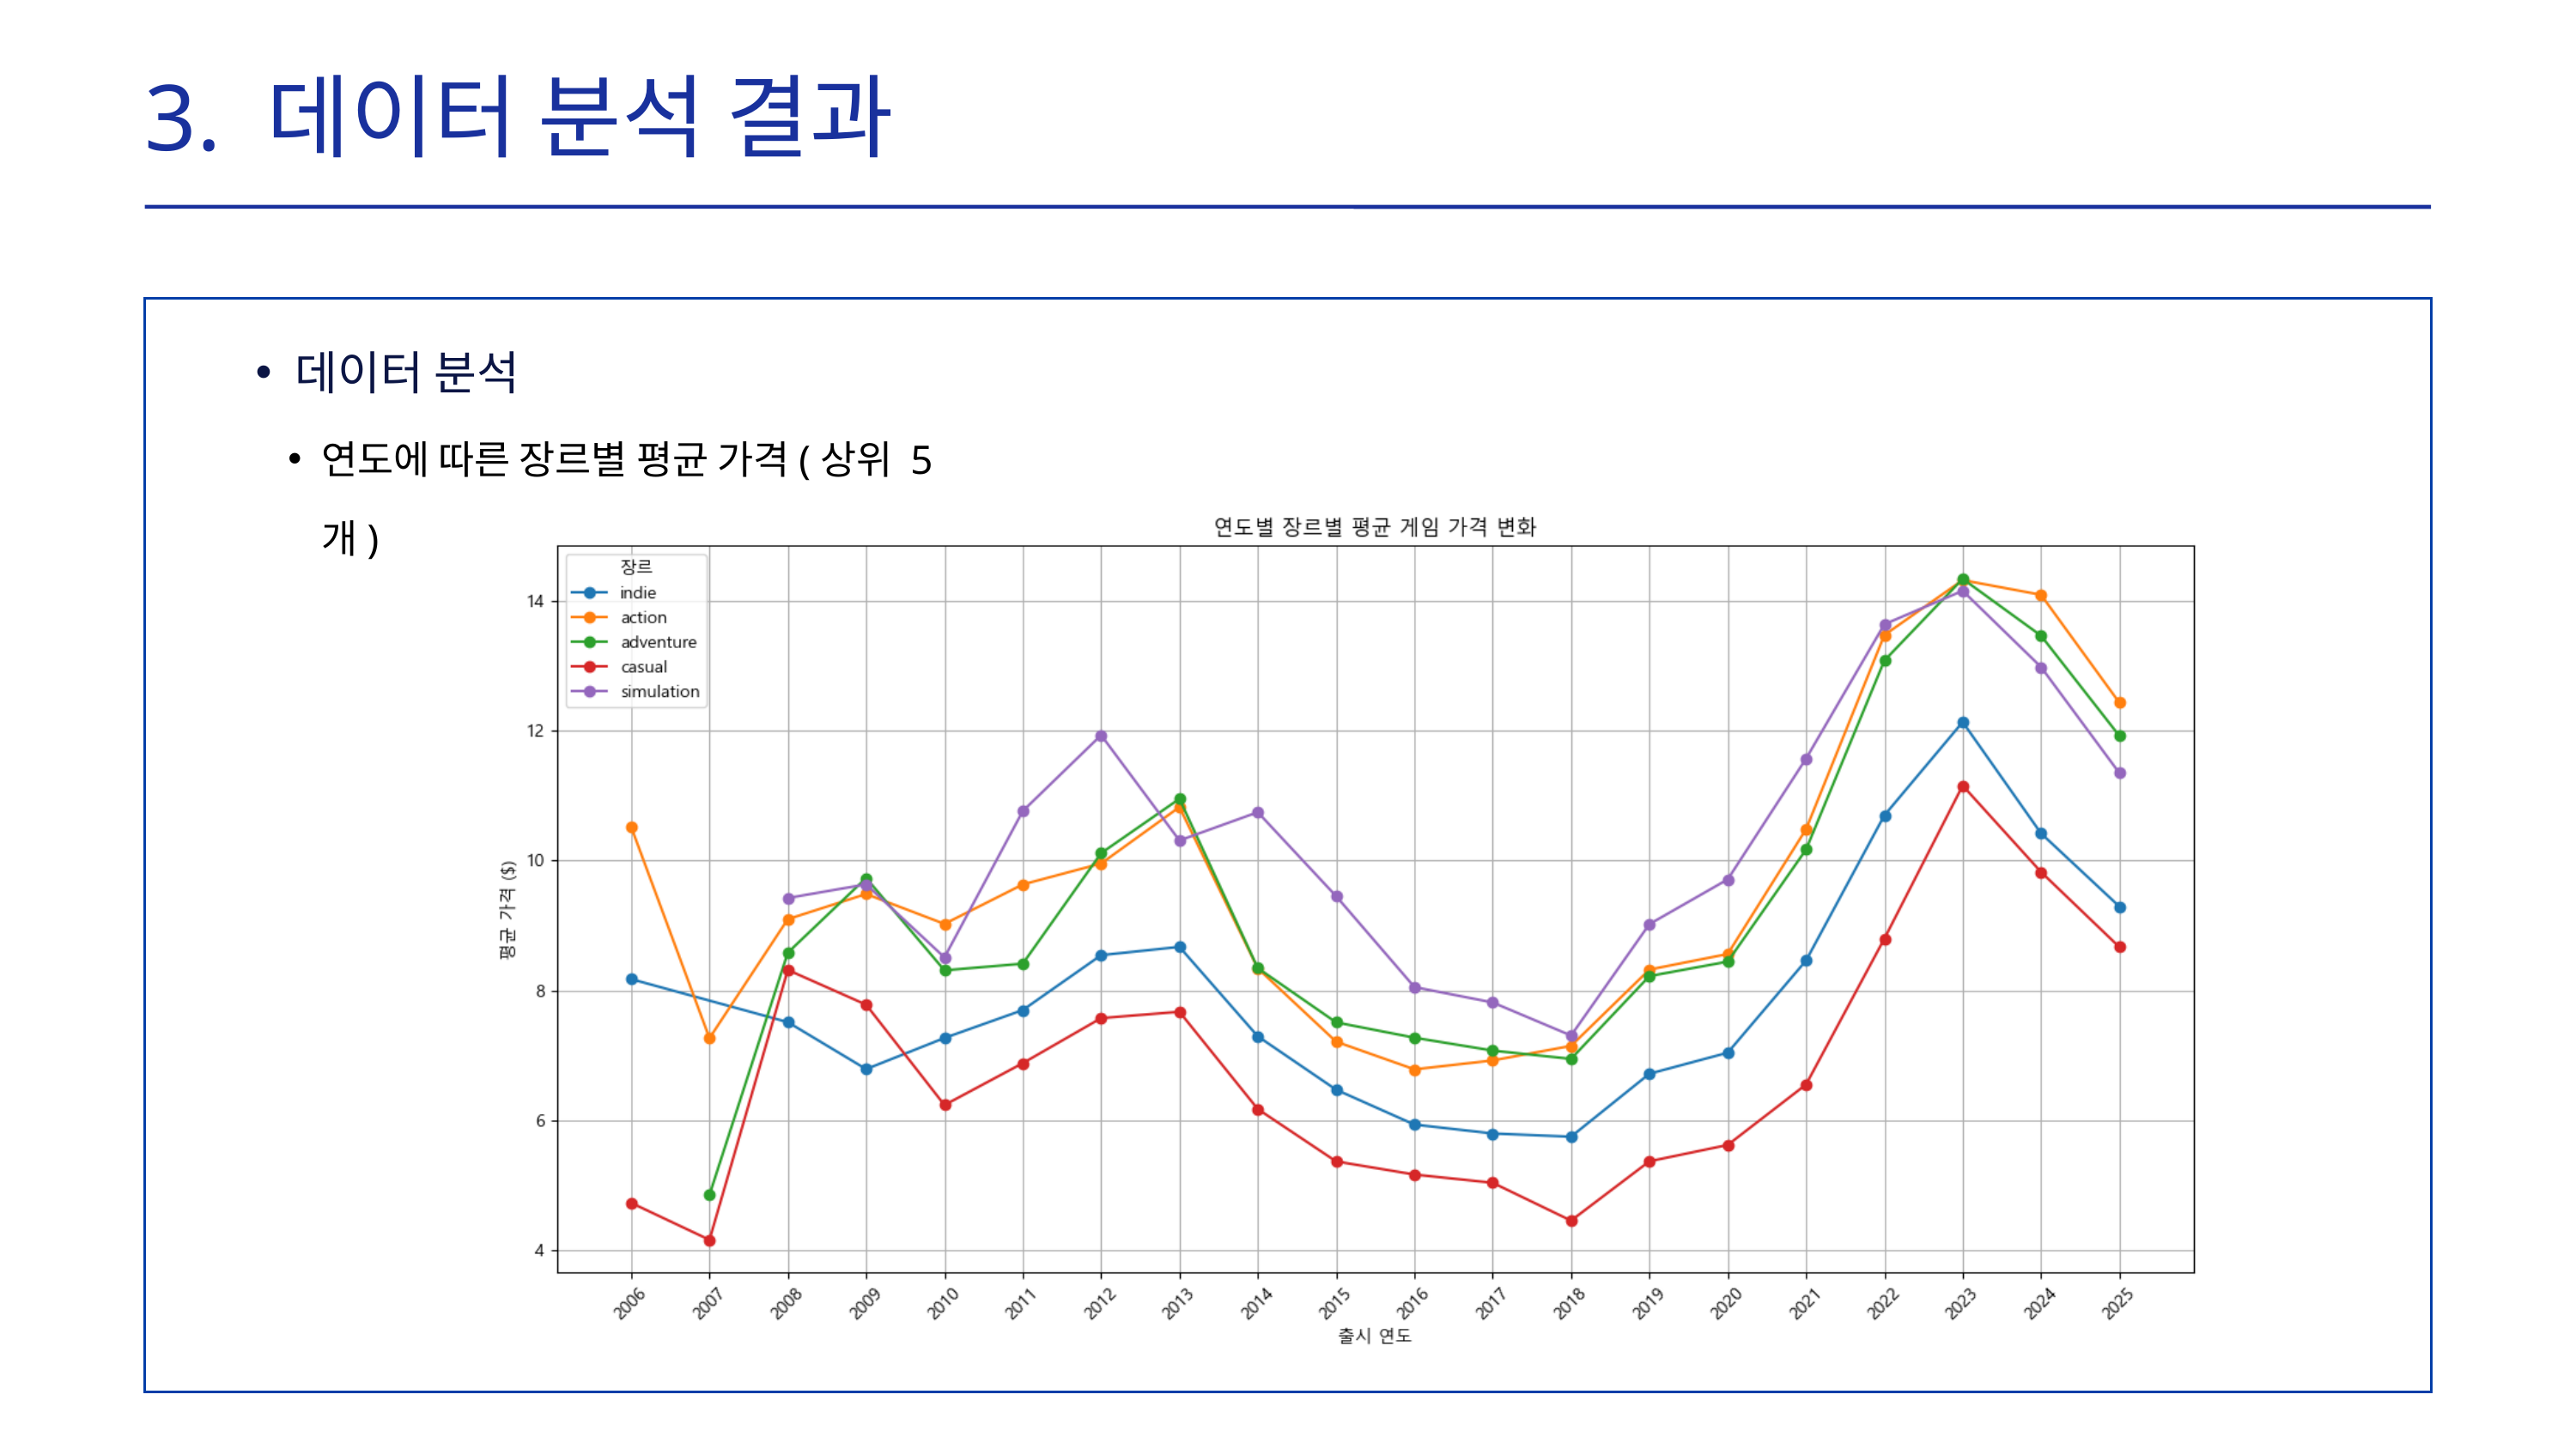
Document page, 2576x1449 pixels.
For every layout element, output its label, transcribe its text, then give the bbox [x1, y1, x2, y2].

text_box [144, 298, 2432, 1392]
text_box 3. 데이터 분석 결과 [144, 79, 1120, 169]
